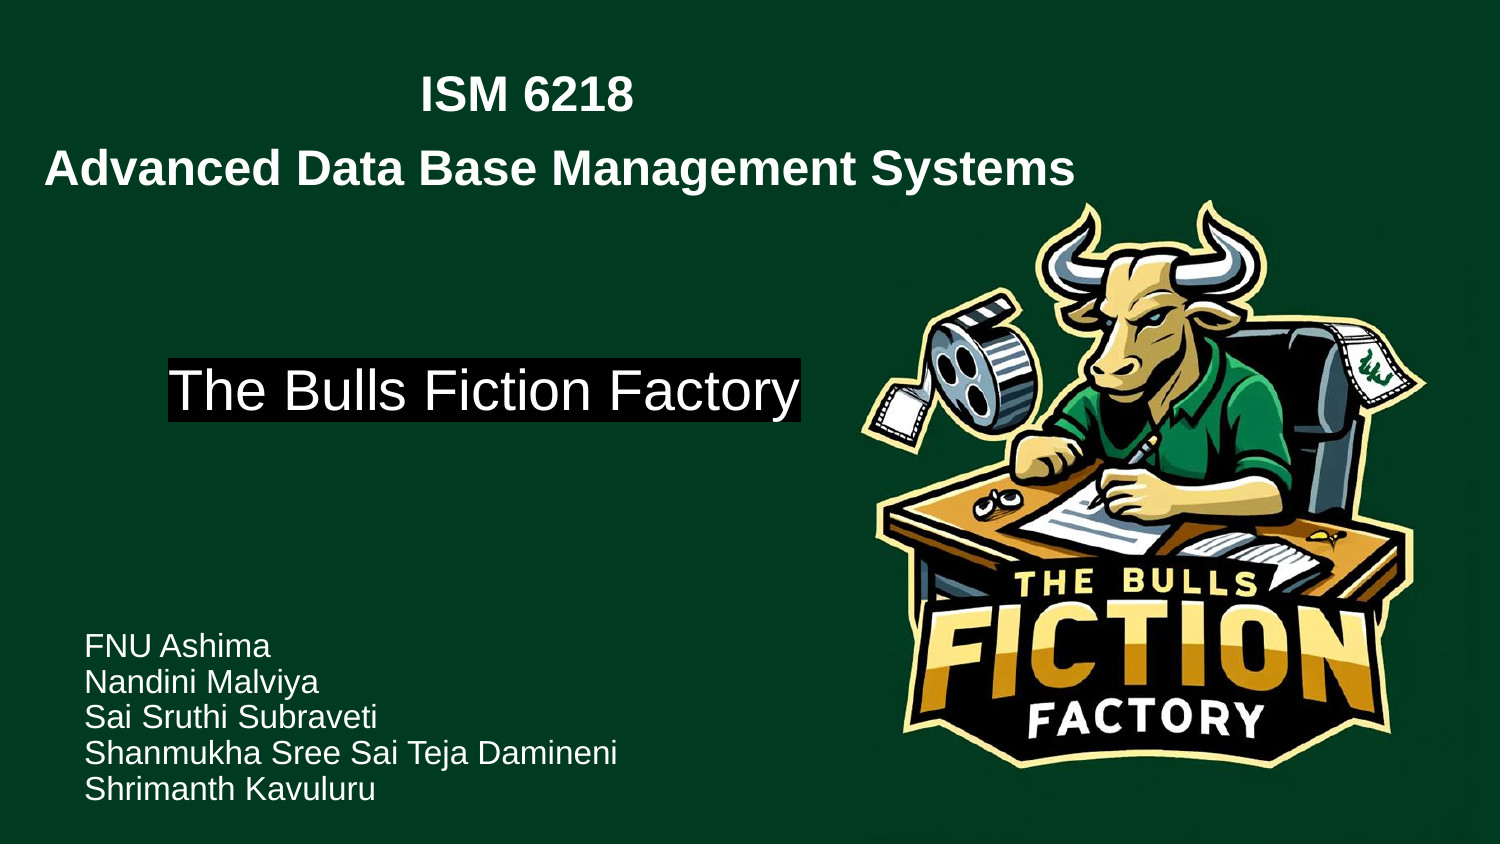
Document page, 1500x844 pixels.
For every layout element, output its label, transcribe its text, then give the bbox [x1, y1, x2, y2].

picture [839, 200, 1475, 844]
list The Bulls Fiction Factory [28, 352, 834, 446]
title ISM 6218 [69, 59, 994, 127]
text_box Advanced Data Base Management Systems [28, 127, 1431, 203]
list FNU Ashima Nandini Malviya Sai Sruthi Subraveti Shanmukha Sree Sai Teja Damineni Shrimanth Kavuluru [69, 620, 834, 714]
